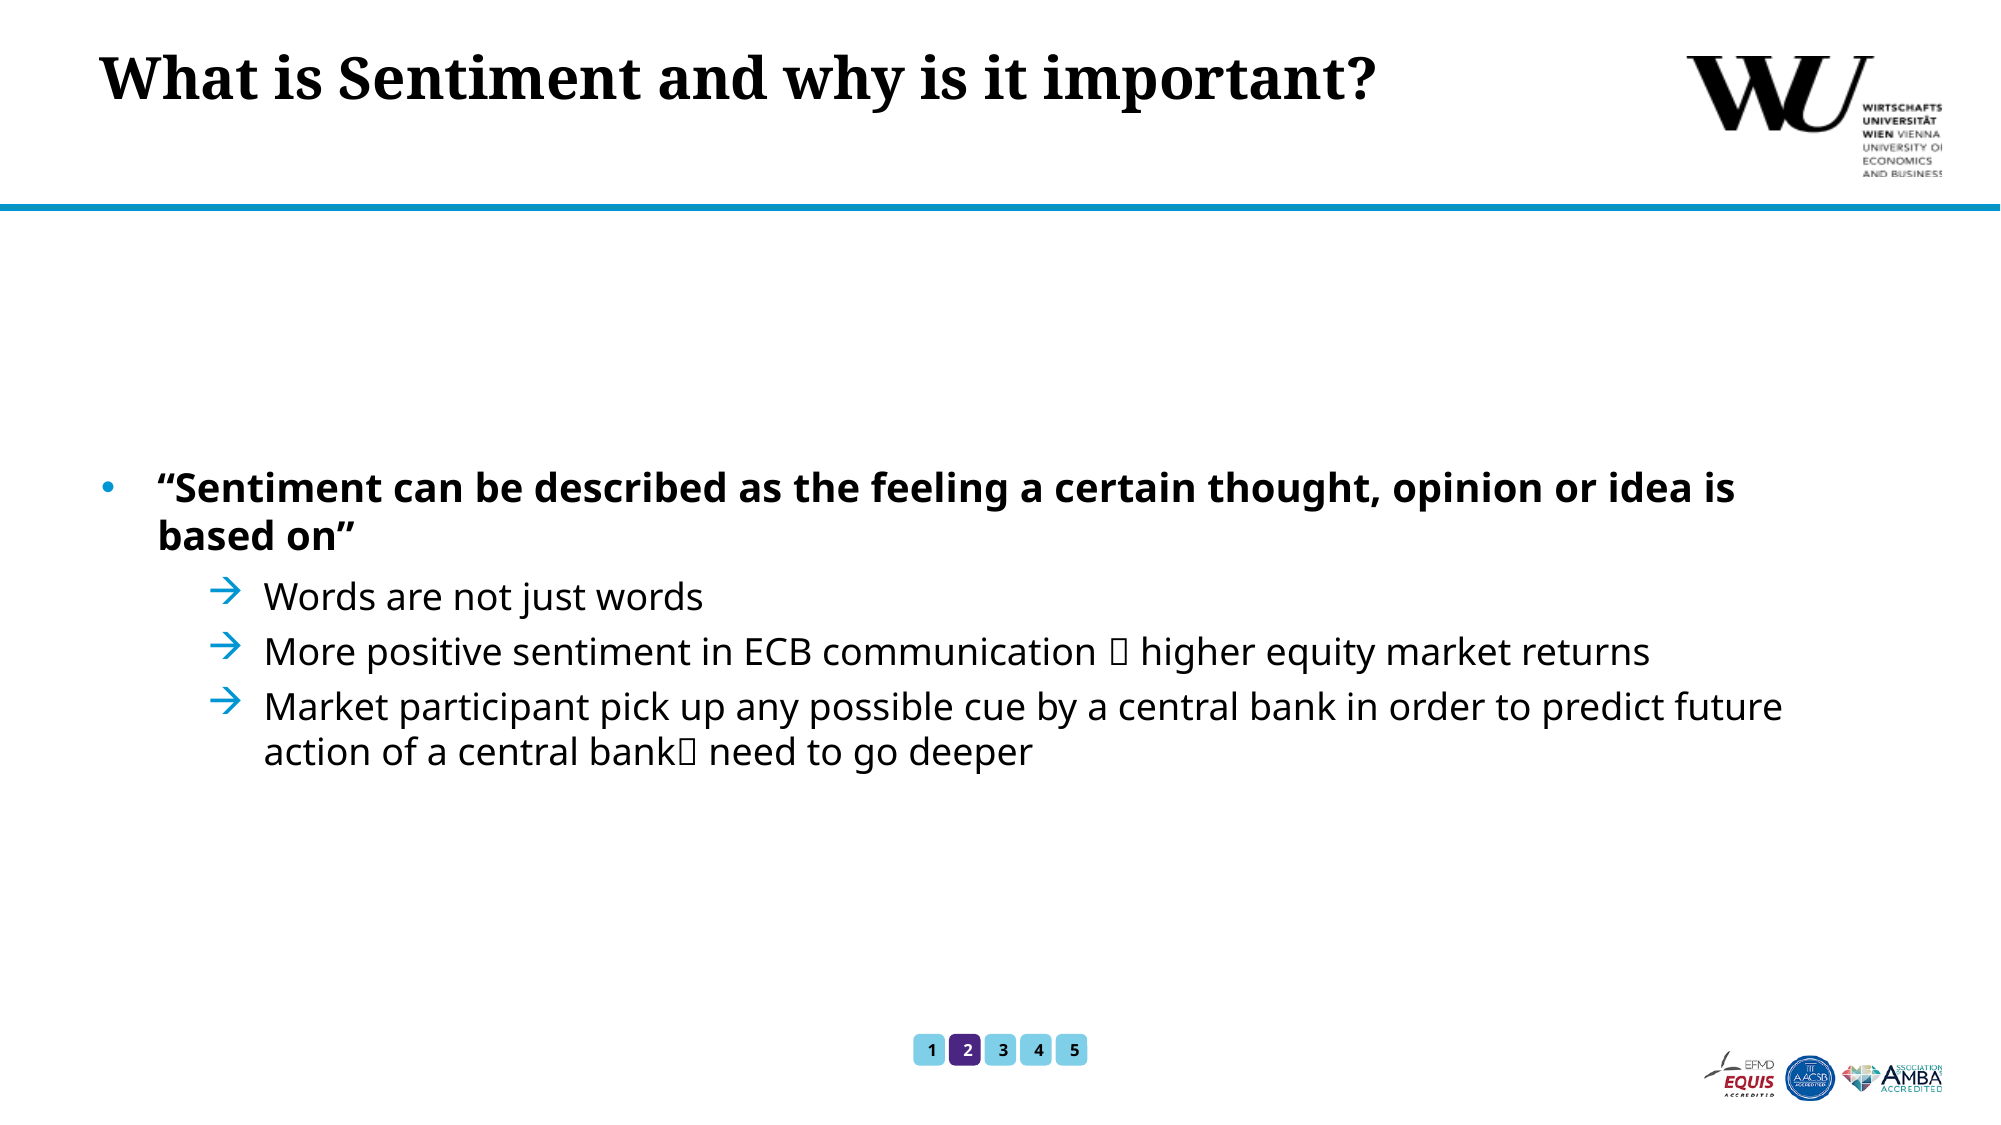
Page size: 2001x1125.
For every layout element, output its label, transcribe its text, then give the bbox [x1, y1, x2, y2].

text_box 4 [1020, 1033, 1052, 1066]
text_box 2 [948, 1033, 981, 1066]
text_box 3 [984, 1033, 1017, 1066]
text_box 1 [913, 1033, 945, 1066]
list “Sentiment can be described as the feeling a certain thought, opinion or idea is based on” Words are not just words More positive sentiment in ECB communication  higher equity market returns Market participant pick up any possible cue by a central bank in order to predict future action of a central bank need to go deeper [101, 264, 1799, 971]
text_box 5 [1055, 1033, 1088, 1066]
title What is Sentiment and why is it important? [99, 24, 1825, 129]
picture [1704, 1051, 1942, 1101]
